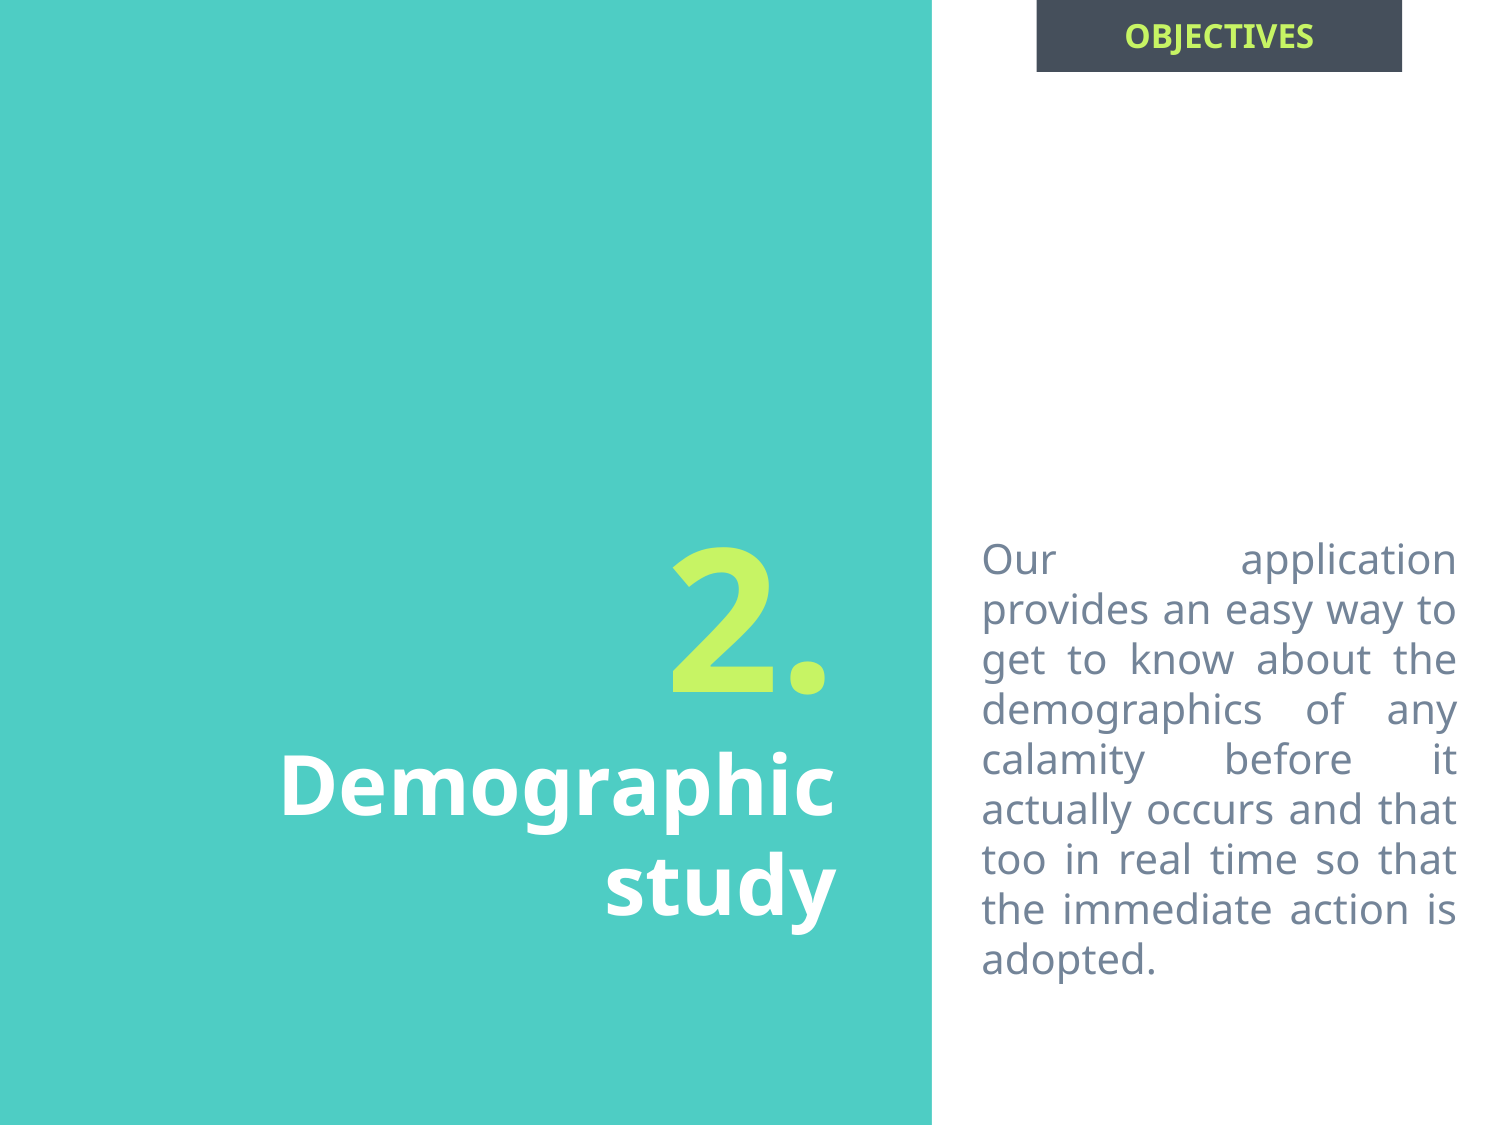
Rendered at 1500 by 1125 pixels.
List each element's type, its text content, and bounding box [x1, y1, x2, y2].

subtitle Our application provides an easy way to get to know about the demographics of any calamity before it actually occurs and that too in real time so that the immediate action is adopted. [966, 684, 1473, 998]
title 2. Demographic study [112, 633, 852, 948]
text_box OBJECTIVES [1036, 0, 1403, 72]
